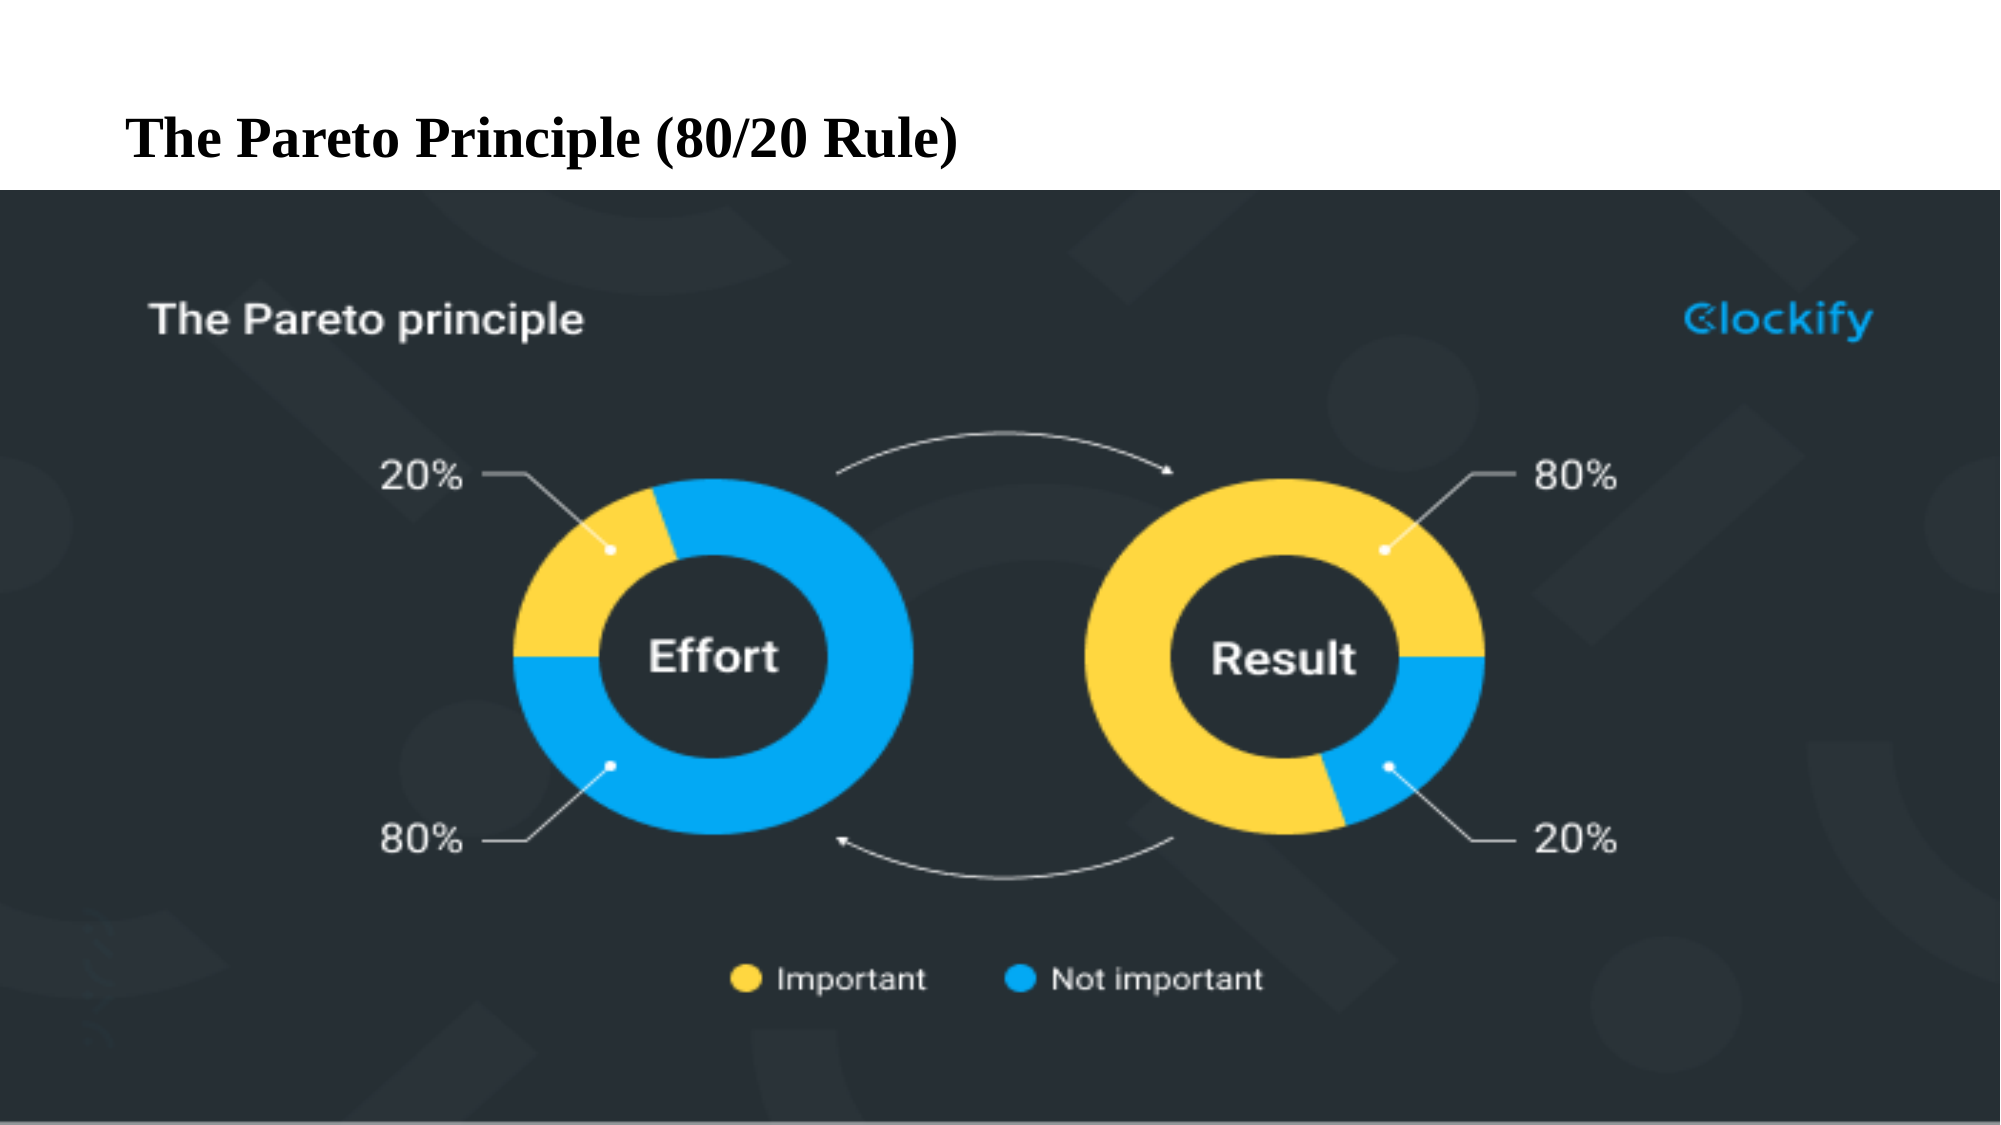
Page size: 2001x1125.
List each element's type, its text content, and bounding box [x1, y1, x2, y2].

text_box The Pareto Principle (80/20 Rule) [110, 57, 1006, 177]
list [0, 190, 2000, 1125]
